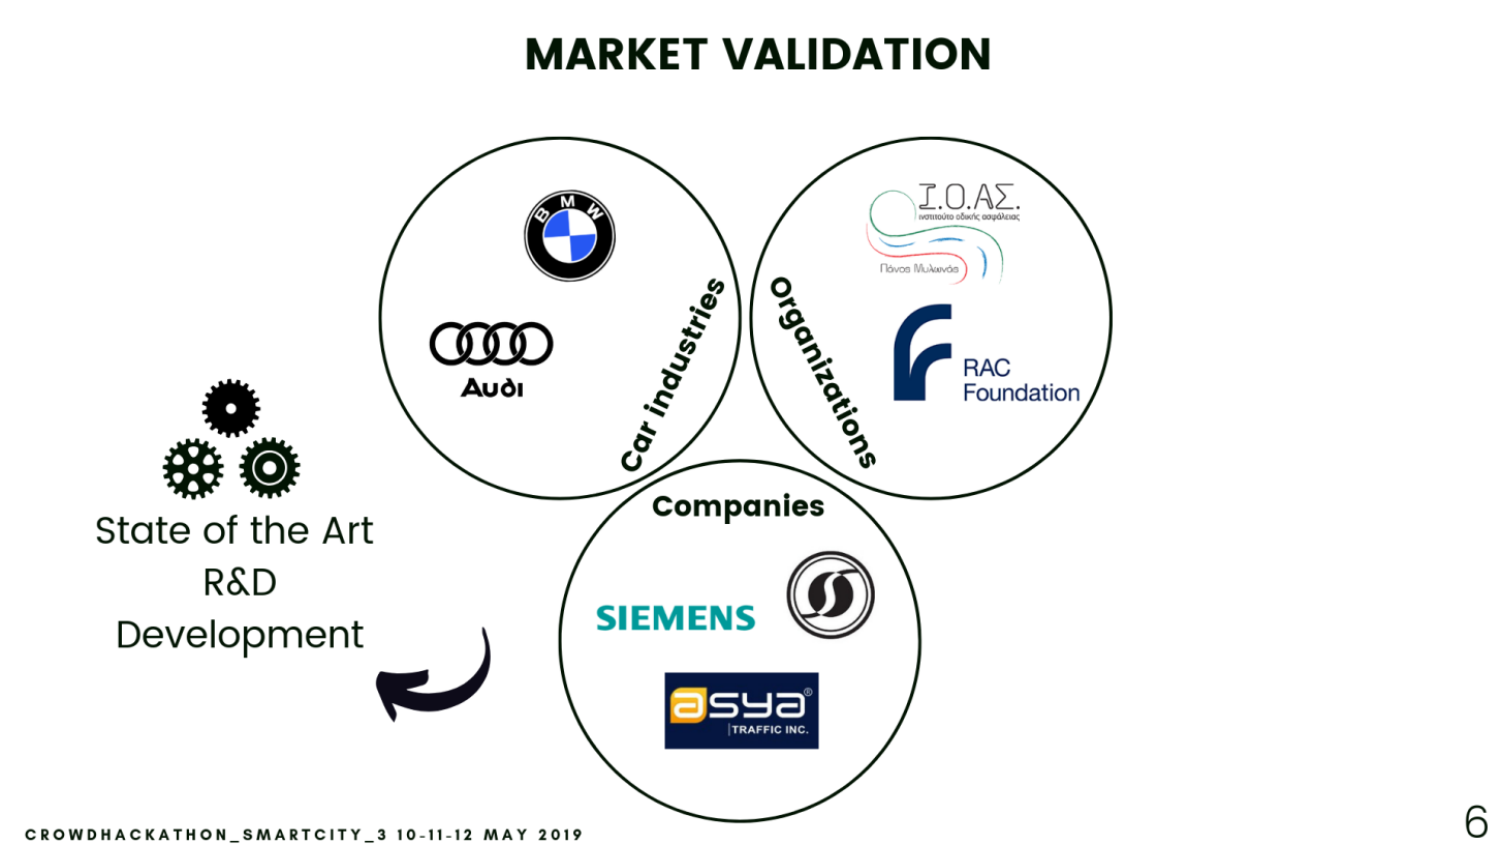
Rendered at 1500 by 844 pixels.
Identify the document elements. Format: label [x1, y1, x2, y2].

list [0, 0, 1500, 844]
